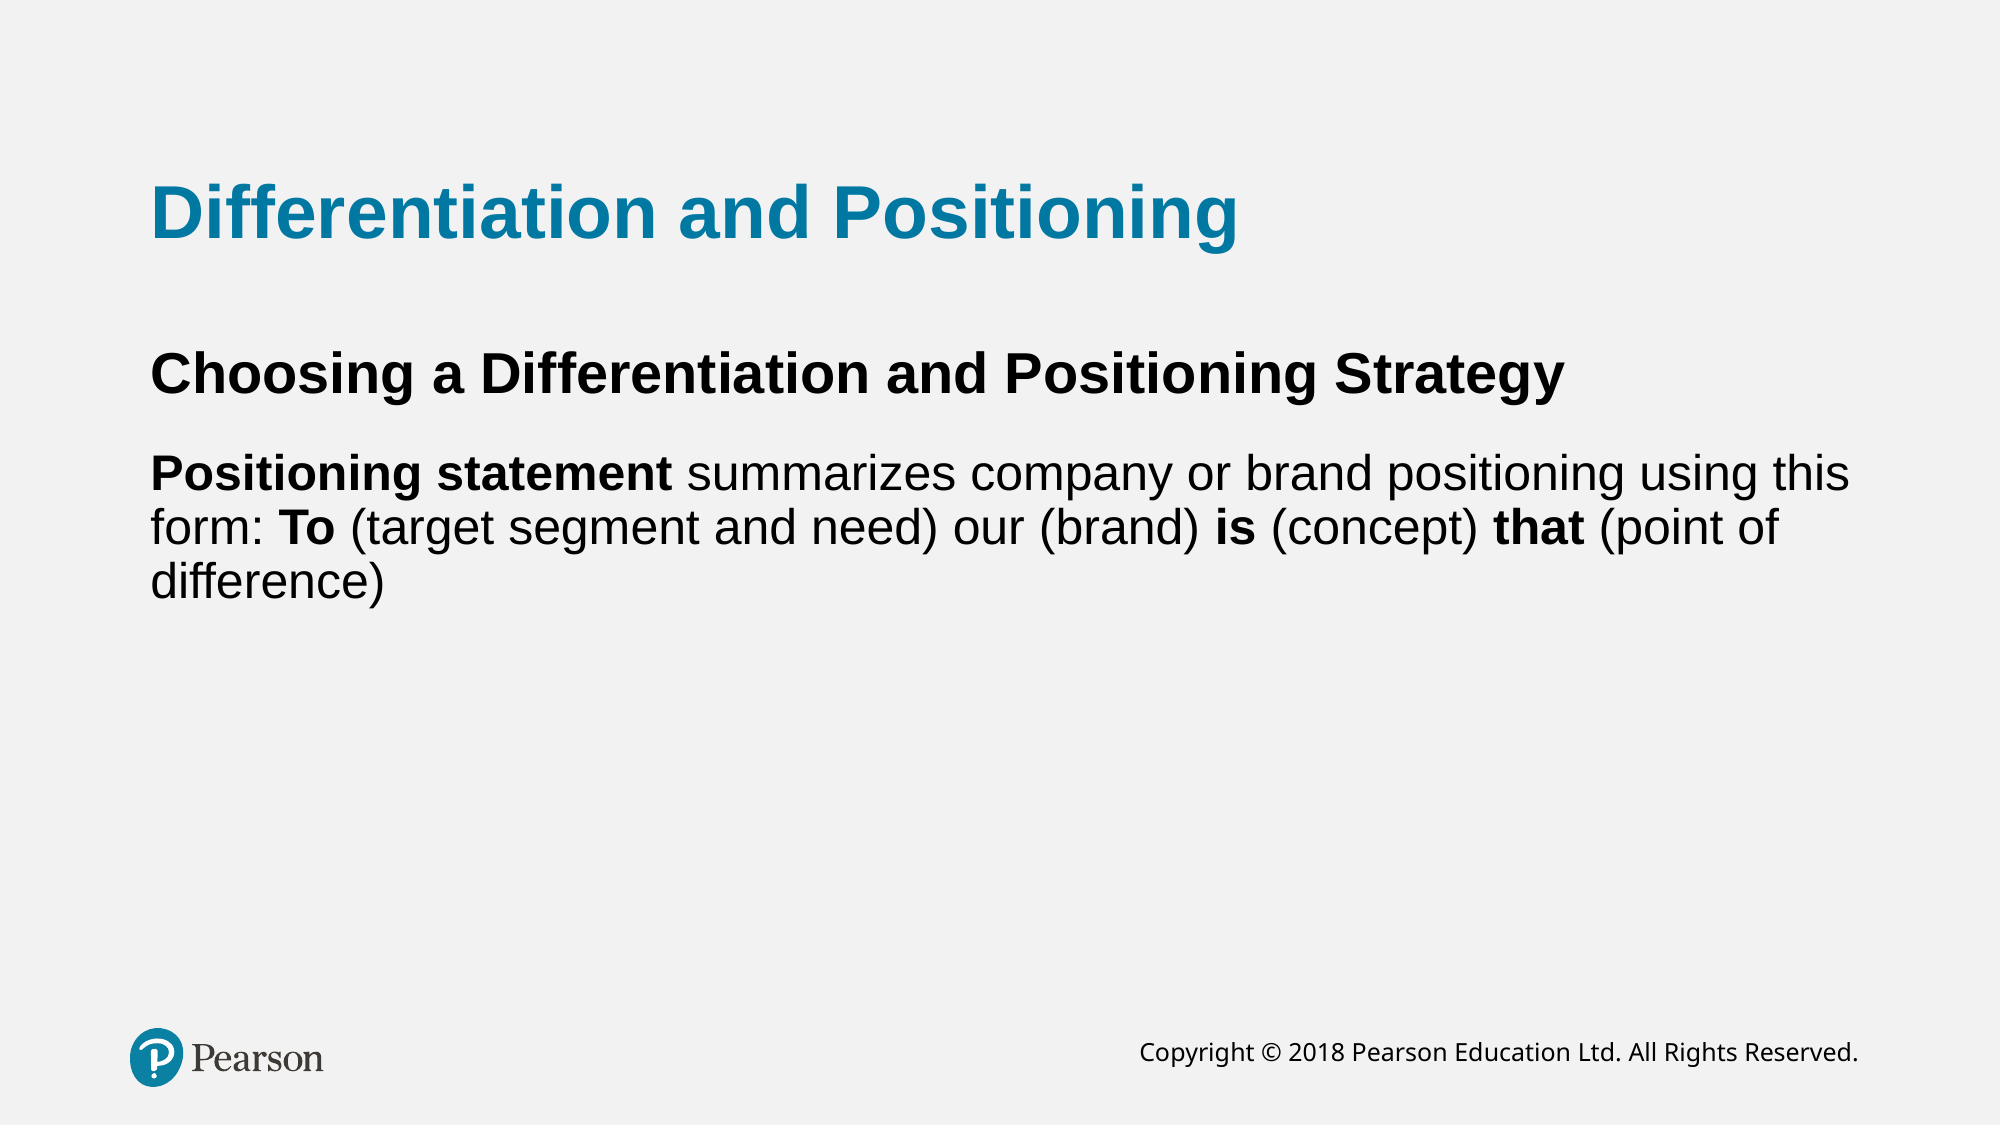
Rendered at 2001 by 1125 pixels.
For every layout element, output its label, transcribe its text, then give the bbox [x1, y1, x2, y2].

list Positioning statement summarizes company or brand positioning using this form: To (target segment and need) our (brand) is (concept) that (point of difference) [135, 440, 1872, 650]
title Differentiation and Positioning [135, 157, 1787, 271]
list Choosing a Differentiation and Positioning Strategy [135, 336, 1709, 416]
